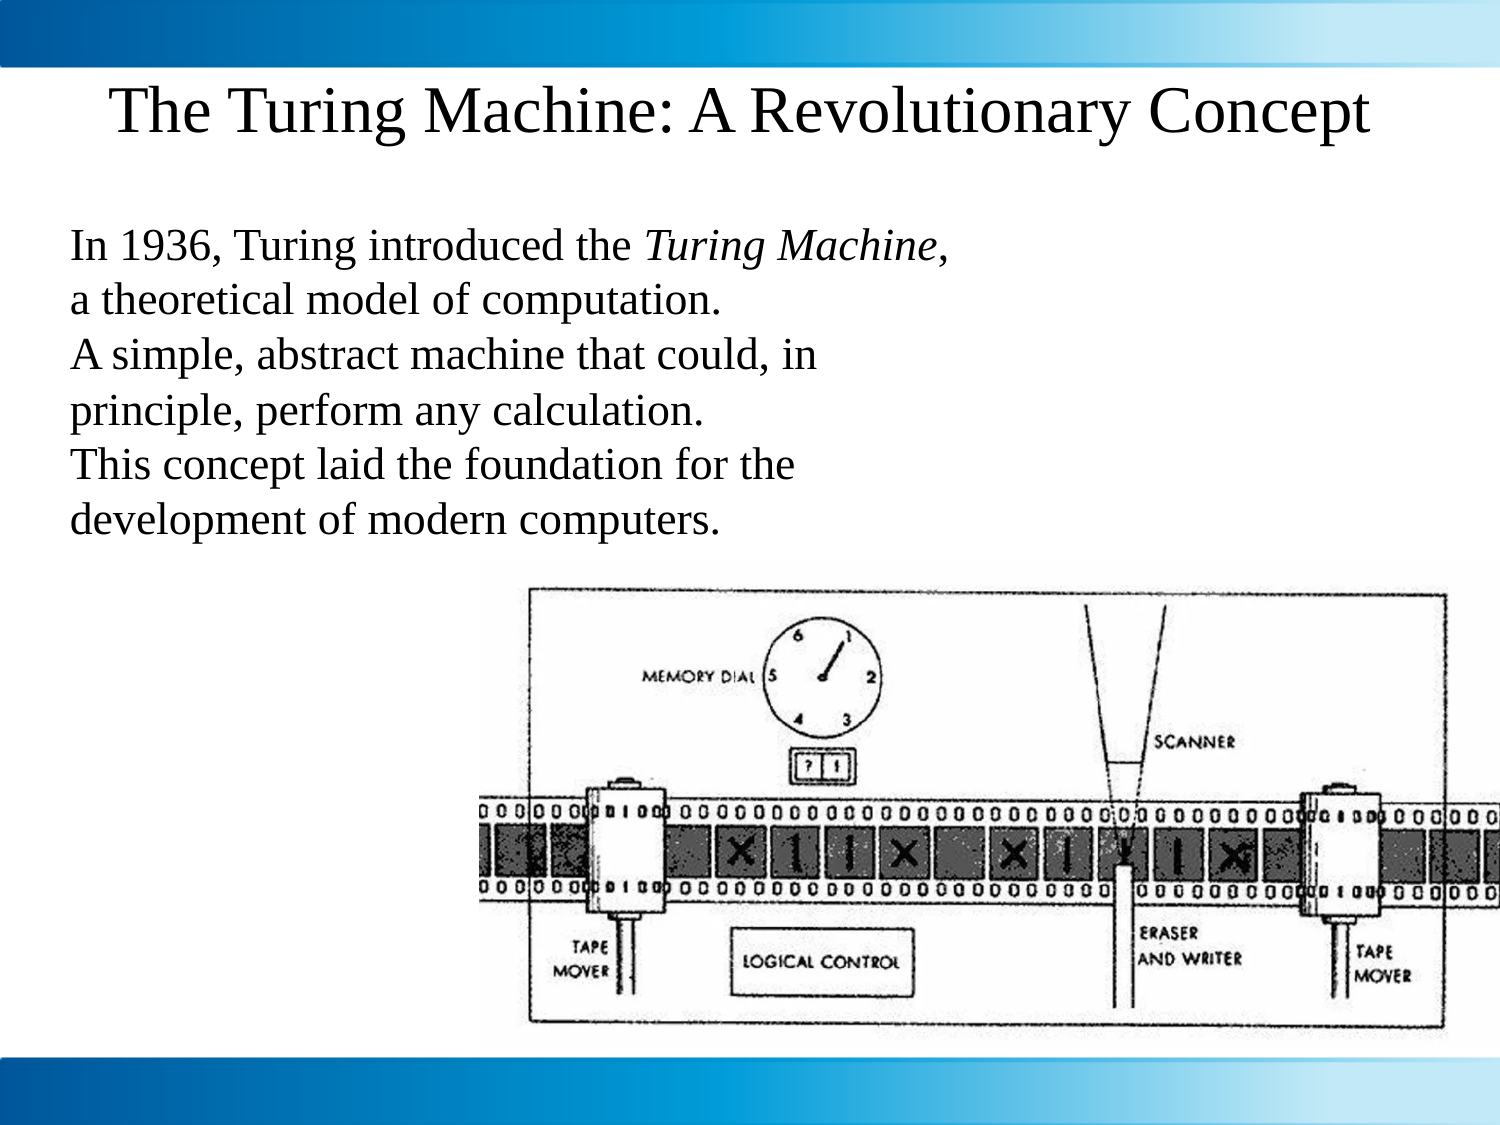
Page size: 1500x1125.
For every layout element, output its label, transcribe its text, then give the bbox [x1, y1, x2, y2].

picture [0, 0, 1500, 1125]
text_box In 1936, Turing introduced the Turing Machine, a theoretical model of computation. A simple, abstract machine that could, in principle, perform any calculation. This concept laid the foundation for the development of modern computers. [55, 206, 976, 597]
text_box The Turing Machine: A Revolutionary Concept [93, 58, 1389, 154]
